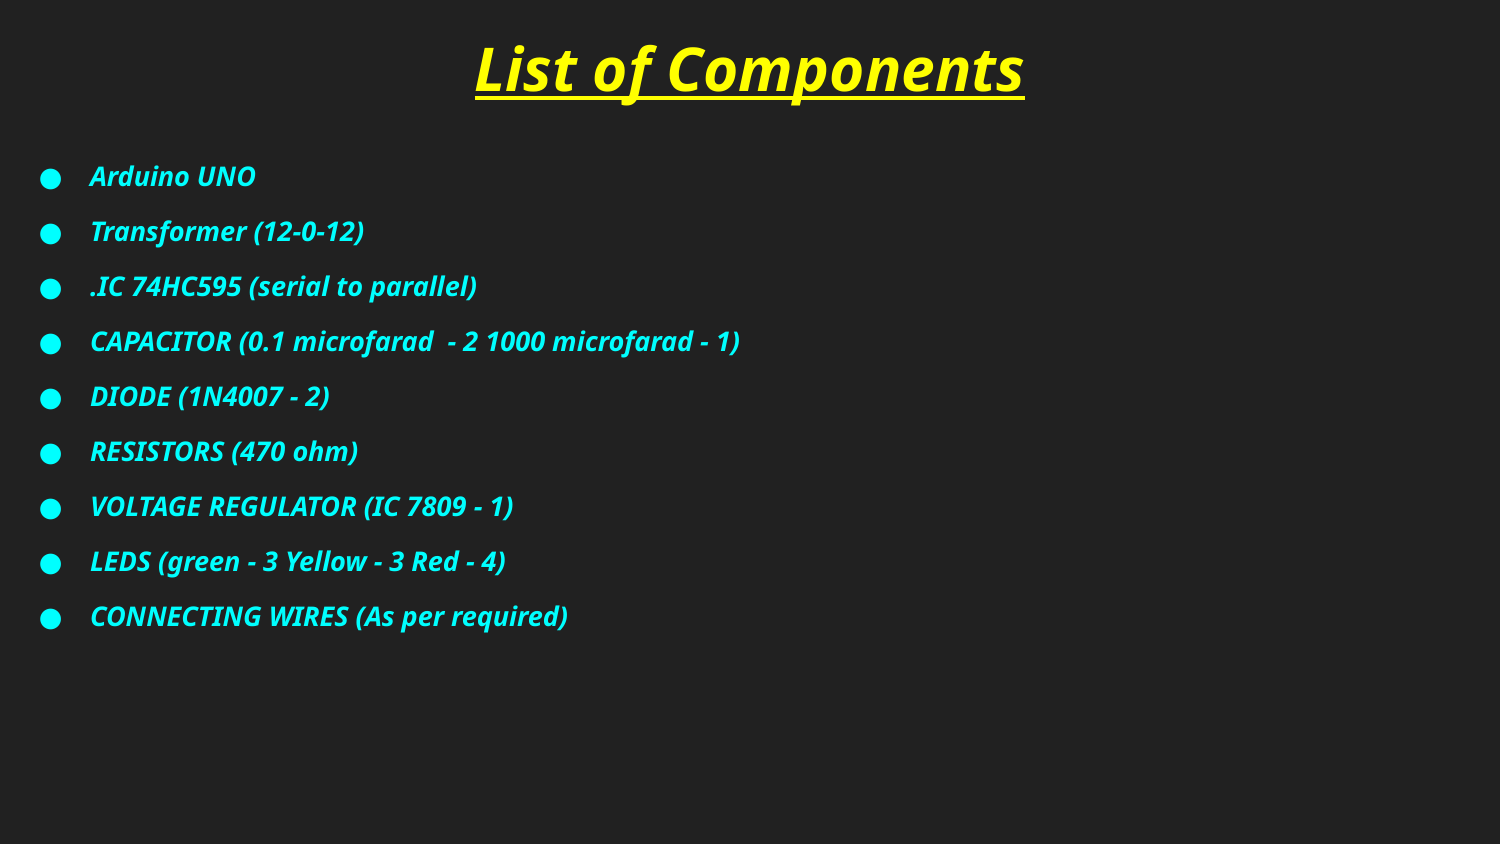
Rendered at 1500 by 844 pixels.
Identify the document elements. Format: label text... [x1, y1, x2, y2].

list Arduino UNO Transformer (12-0-12) .IC 74HC595 (serial to parallel) CAPACITOR (0.1 microfarad - 2 1000 microfarad - 1) DIODE (1N4007 - 2) RESISTORS (470 ohm) VOLTAGE REGULATOR (IC 7809 - 1) LEDS (green - 3 Yellow - 3 Red - 4) CONNECTING WIRES (As per required) [0, 123, 1500, 844]
title List of Components [0, 0, 1500, 123]
